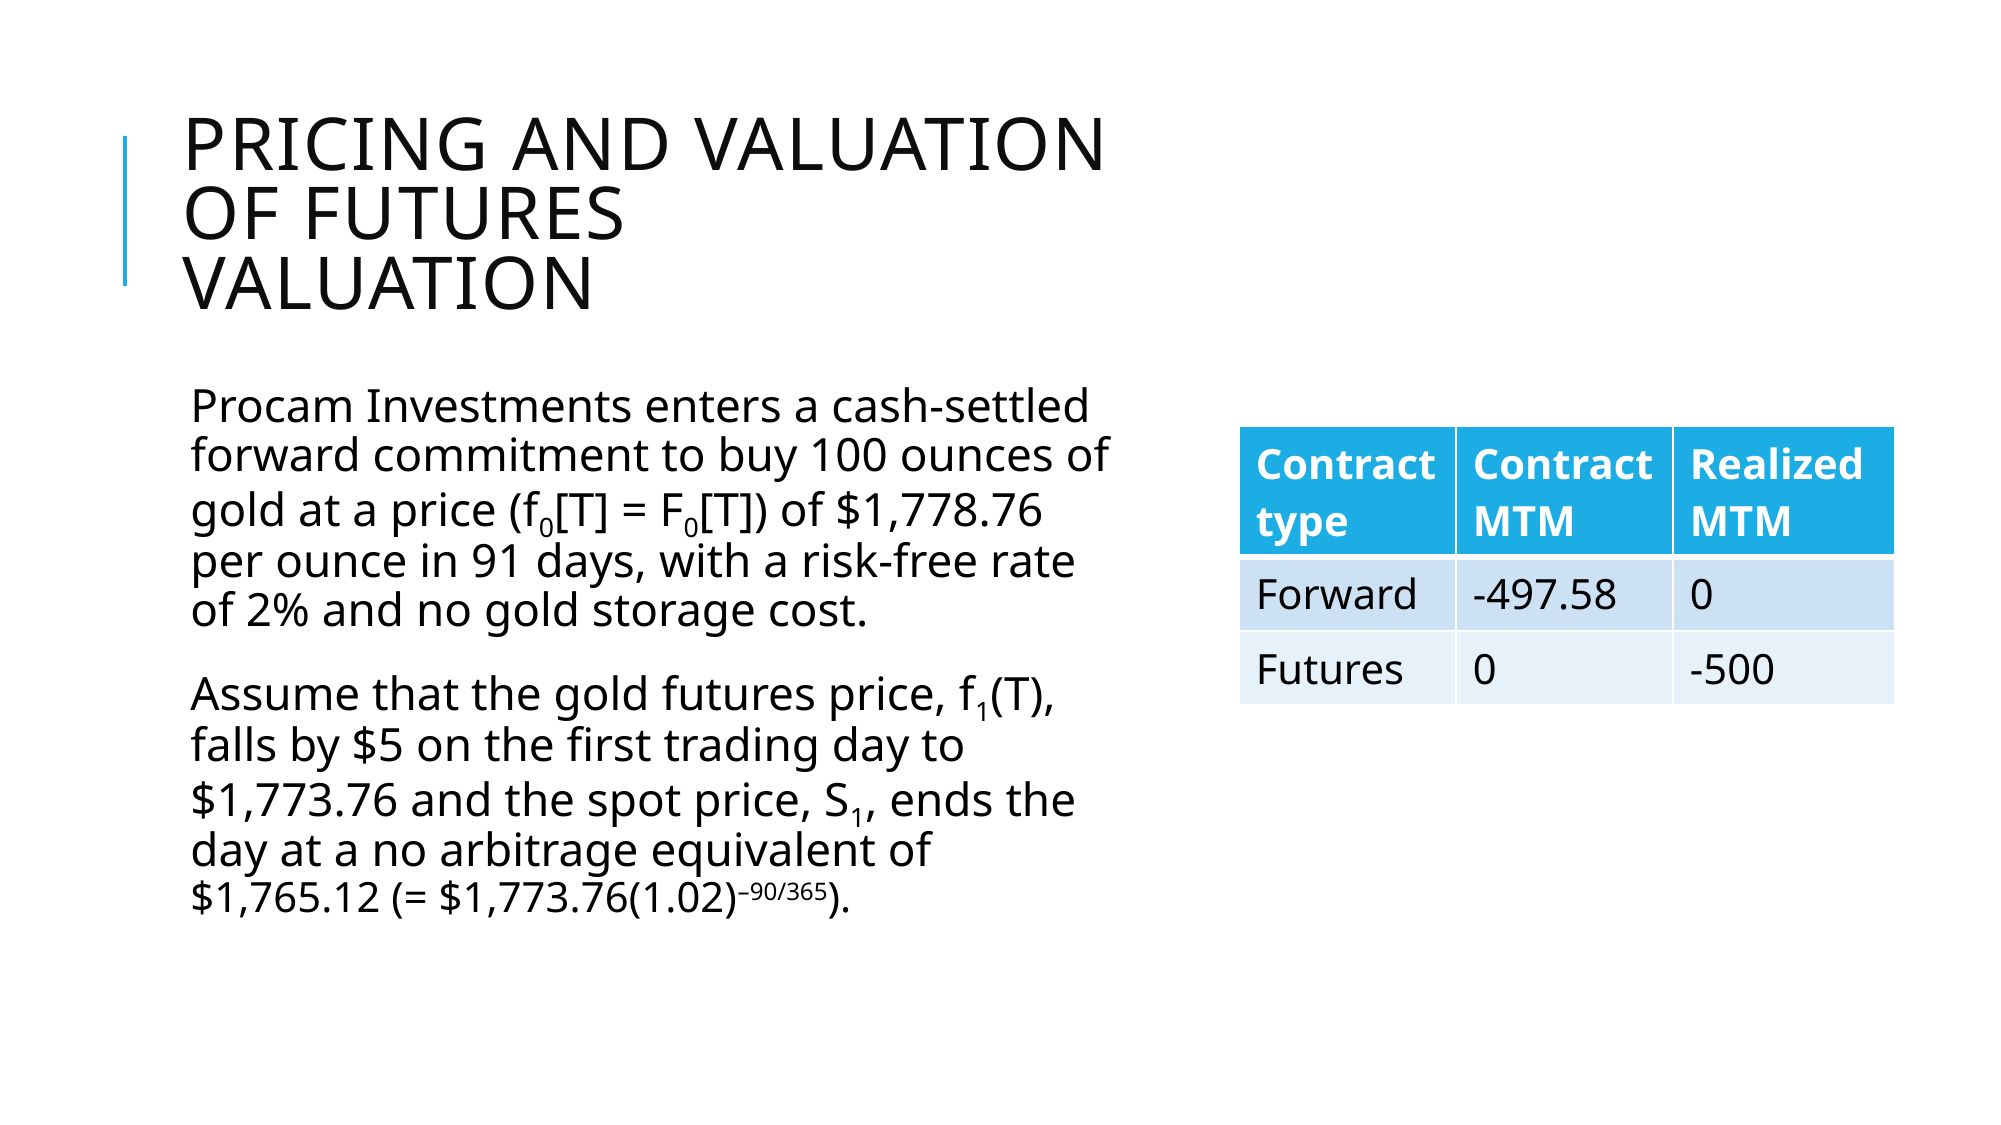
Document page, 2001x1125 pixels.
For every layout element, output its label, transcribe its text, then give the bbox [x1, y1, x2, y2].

table_cell Futures [1240, 632, 1455, 704]
table_cell -497.58 [1457, 560, 1672, 630]
table_cell -500 [1674, 632, 1894, 704]
list Procam Investments enters a cash-settled forward commitment to buy 100 ounces of gold at a price (f0[T] = F0[T]) of $1,778.76 per ounce in 91 days, with a risk-free rate of 2% and no gold storage cost. Assume that the gold futures price, f1(T), falls by $5 on the first trading day to $1,773.76 and the spot price, S1, ends the day at a no arbitrage equivalent of $1,765.12 (= $1,773.76(1.02)–90/365). [168, 375, 1137, 1020]
table_cell 0 [1674, 560, 1894, 630]
title Pricing and valuation of futures valuation [168, 96, 1137, 342]
table_cell Forward [1240, 560, 1455, 630]
table_header Realized MTM [1674, 427, 1894, 554]
table_header Contract MTM [1457, 427, 1672, 554]
table_header Contract type [1240, 427, 1455, 554]
table_cell 0 [1457, 632, 1672, 704]
